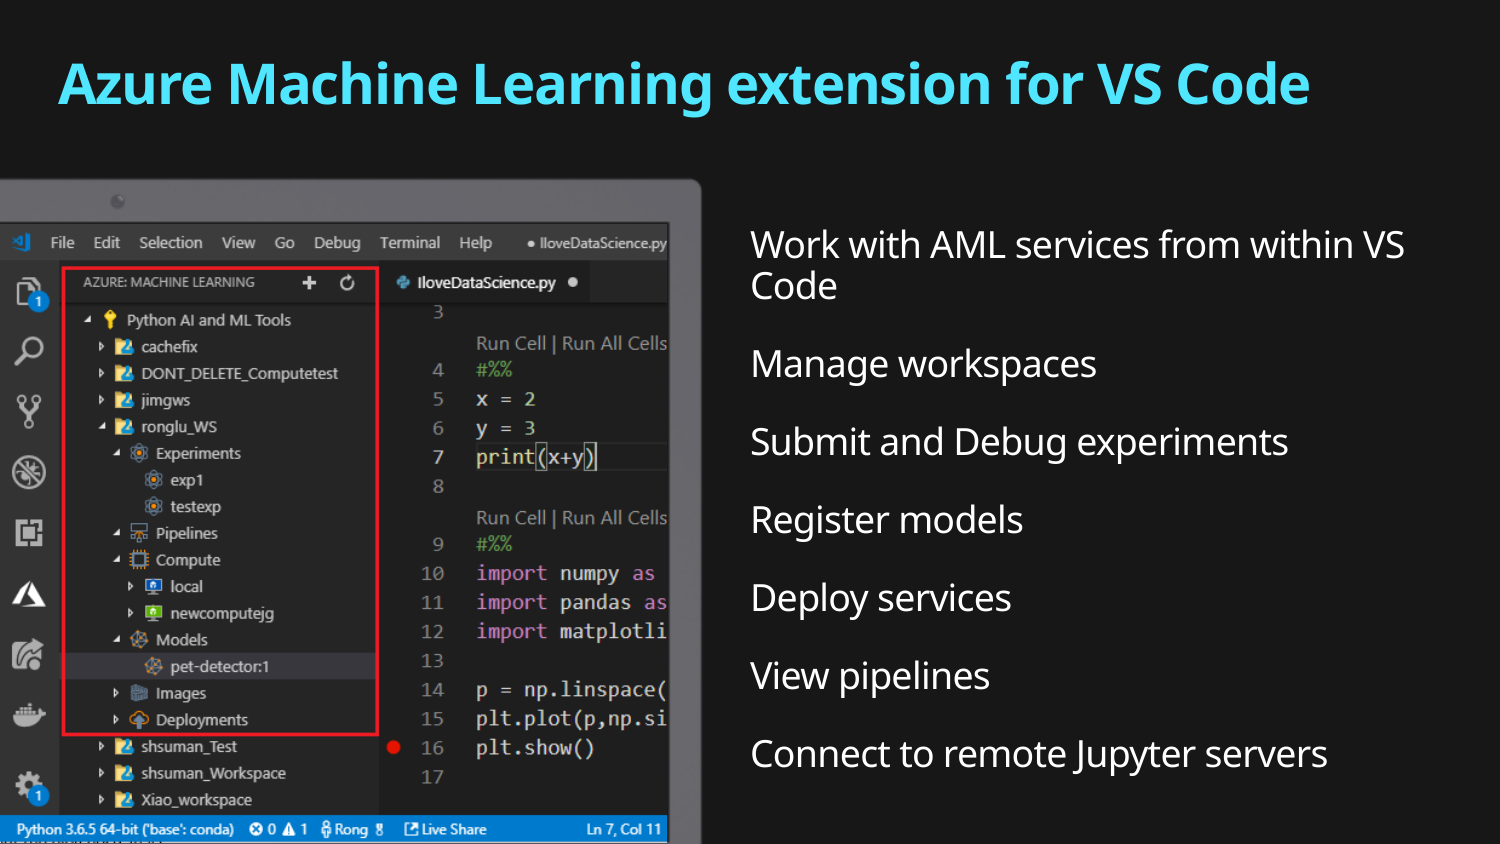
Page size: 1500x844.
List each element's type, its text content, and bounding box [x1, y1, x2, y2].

picture [0, 224, 668, 843]
title Azure Machine Learning extension for VS Code [58, 56, 1409, 155]
list Work with AML services from within VS Code Manage workspaces Submit and Debug experiments Register models Deploy services View pipelines Connect to remote Jupyter servers [750, 226, 1444, 786]
